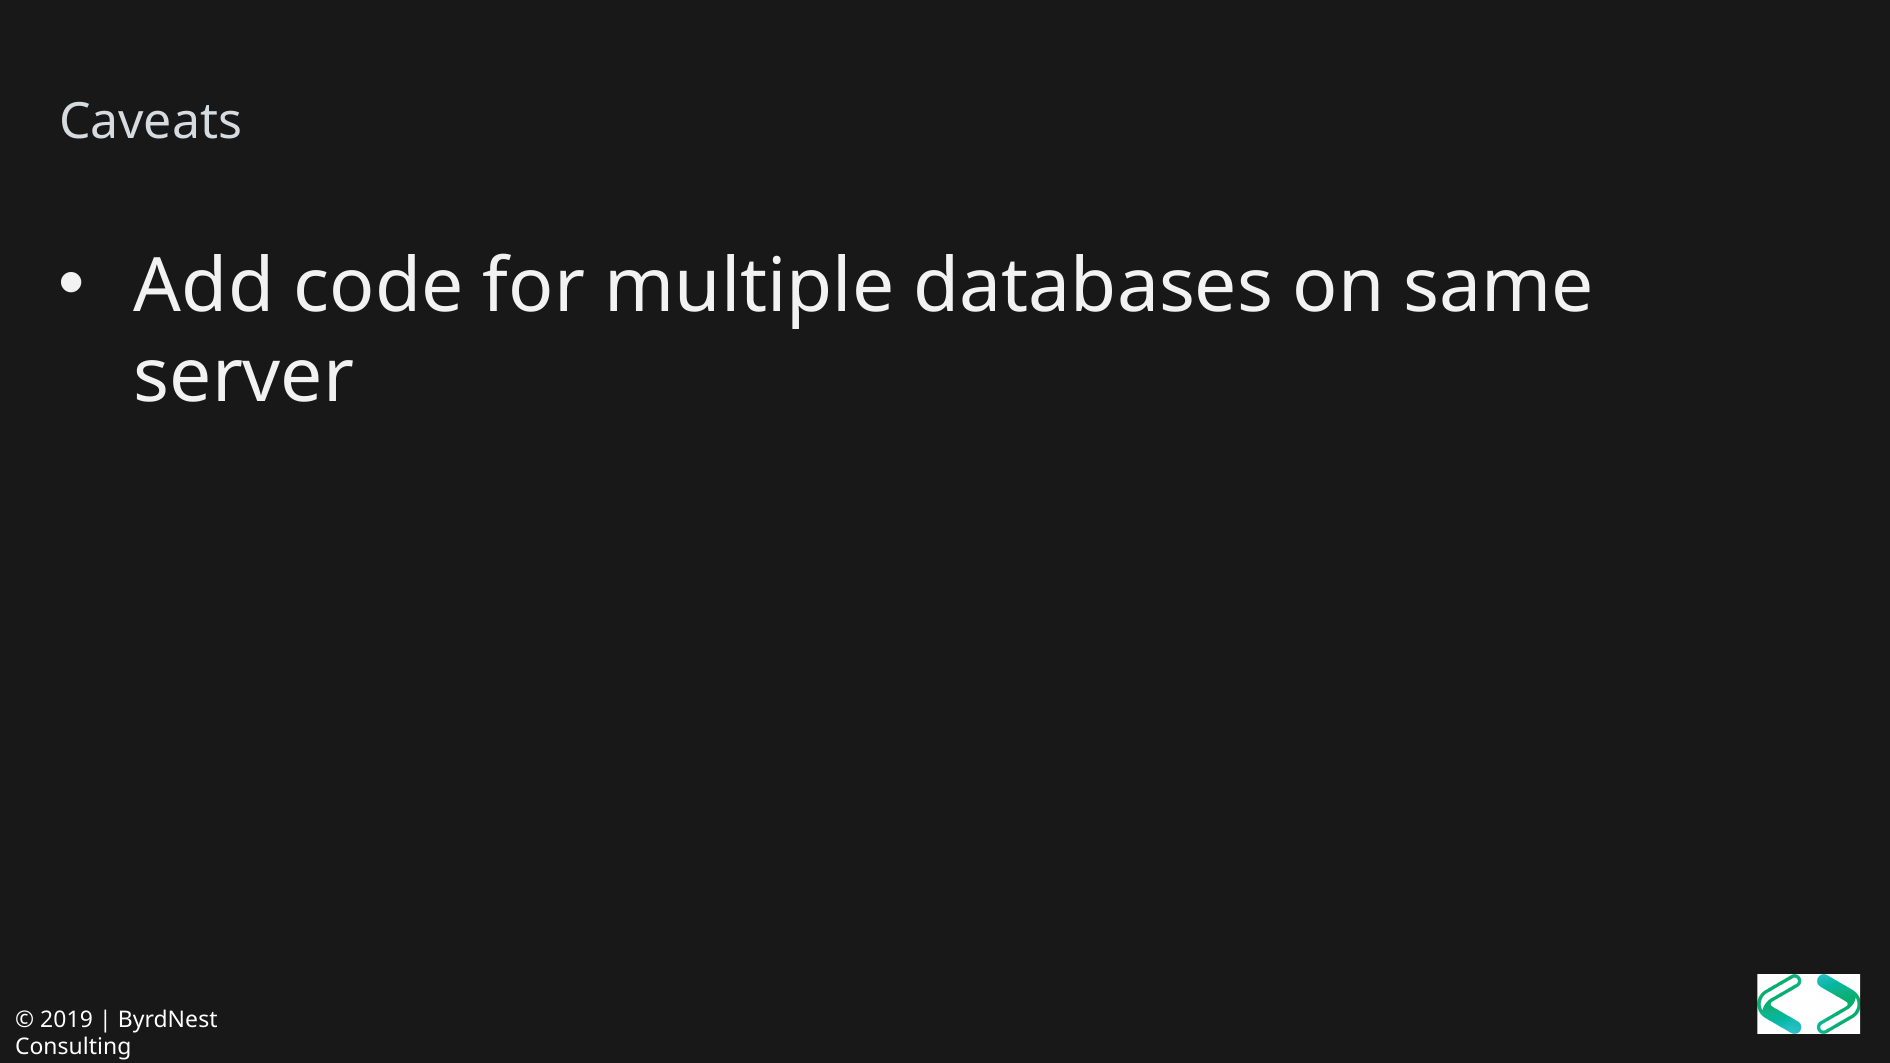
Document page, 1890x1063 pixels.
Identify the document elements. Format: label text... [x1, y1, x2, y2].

title Caveats [59, 59, 1831, 178]
list Add code for multiple databases on same server [59, 236, 1831, 1004]
text_box © 2019 | ByrdNest Consulting [0, 1001, 337, 1062]
